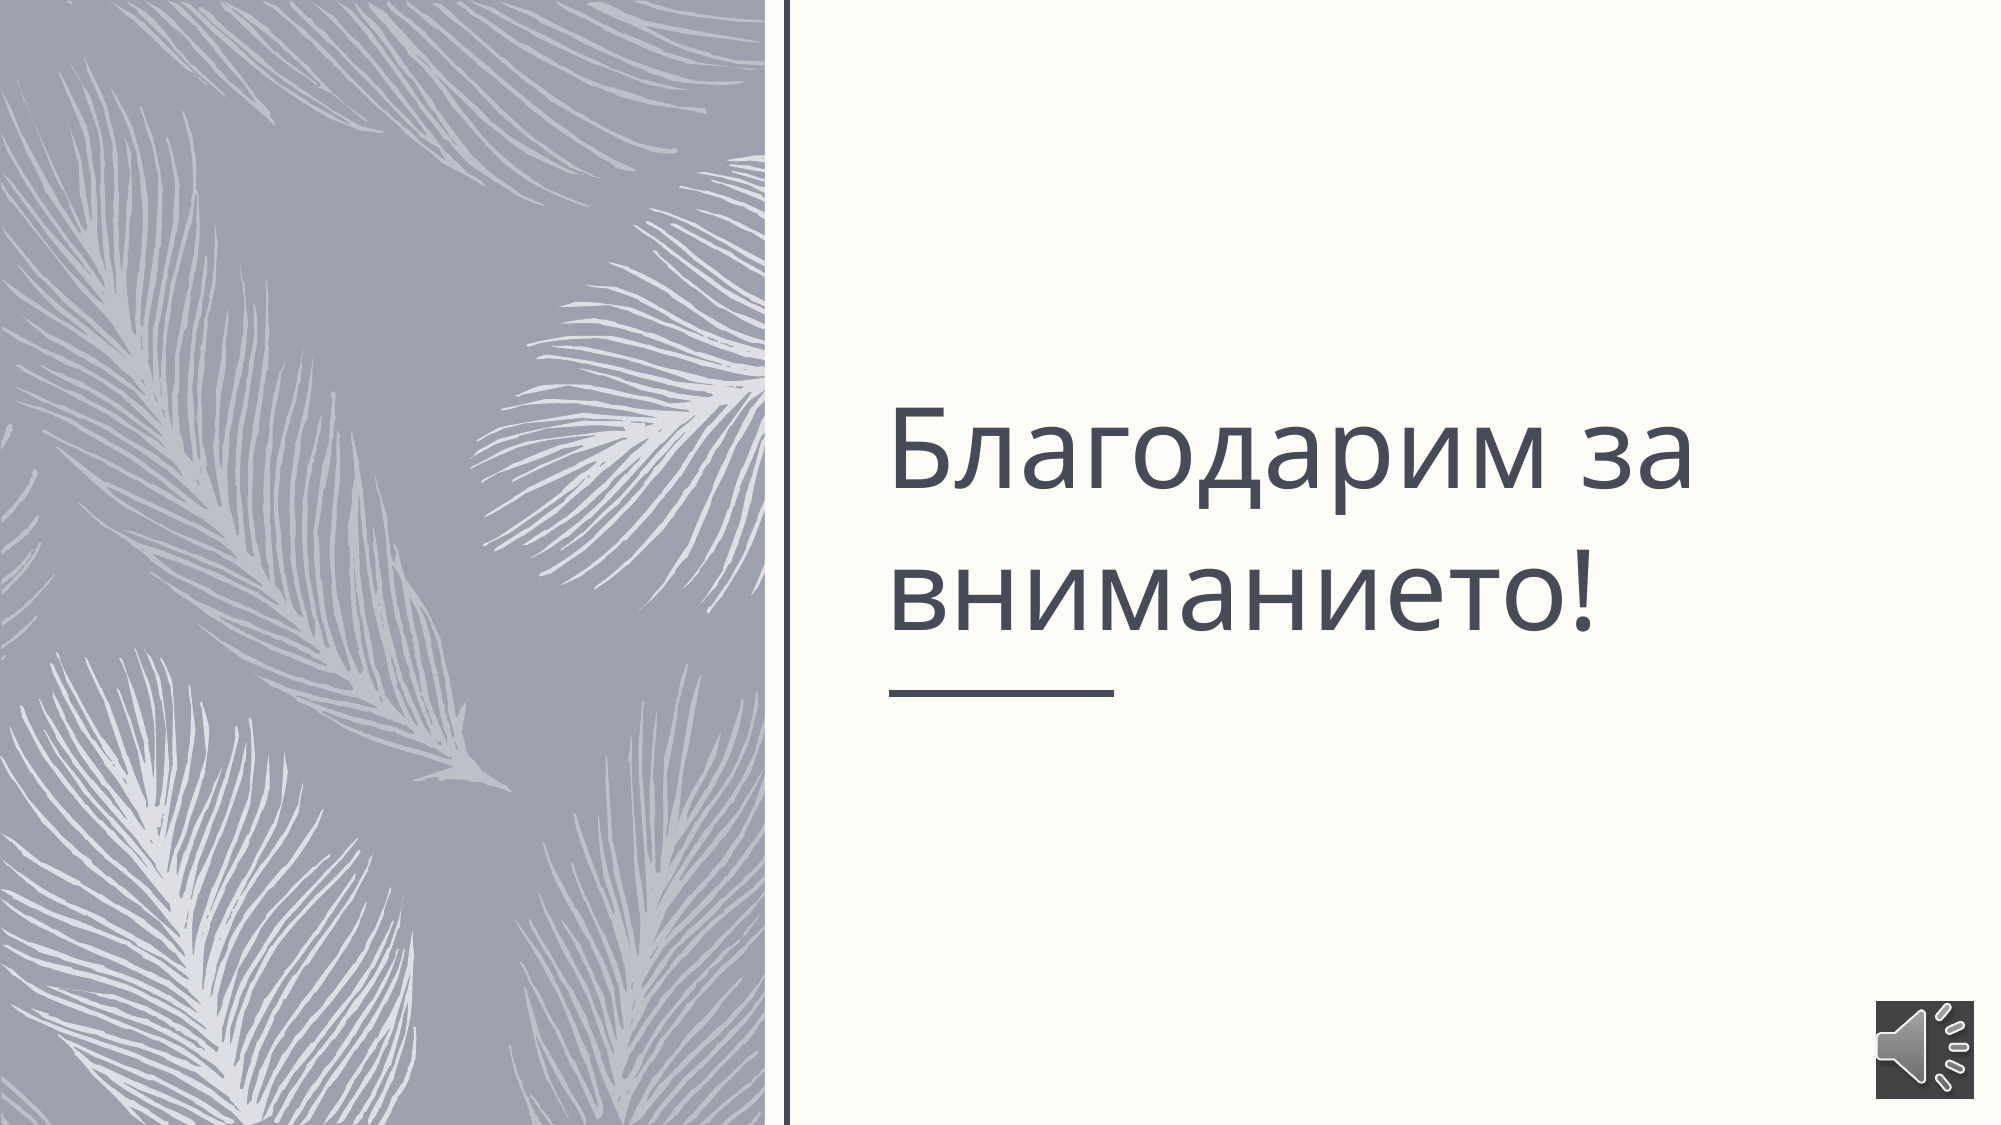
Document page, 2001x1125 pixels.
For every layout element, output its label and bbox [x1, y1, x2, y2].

text_box [1200, 76, 2000, 1049]
text_box [788, 0, 2000, 1125]
picture [1874, 999, 1976, 1101]
text_box [0, 0, 786, 1125]
